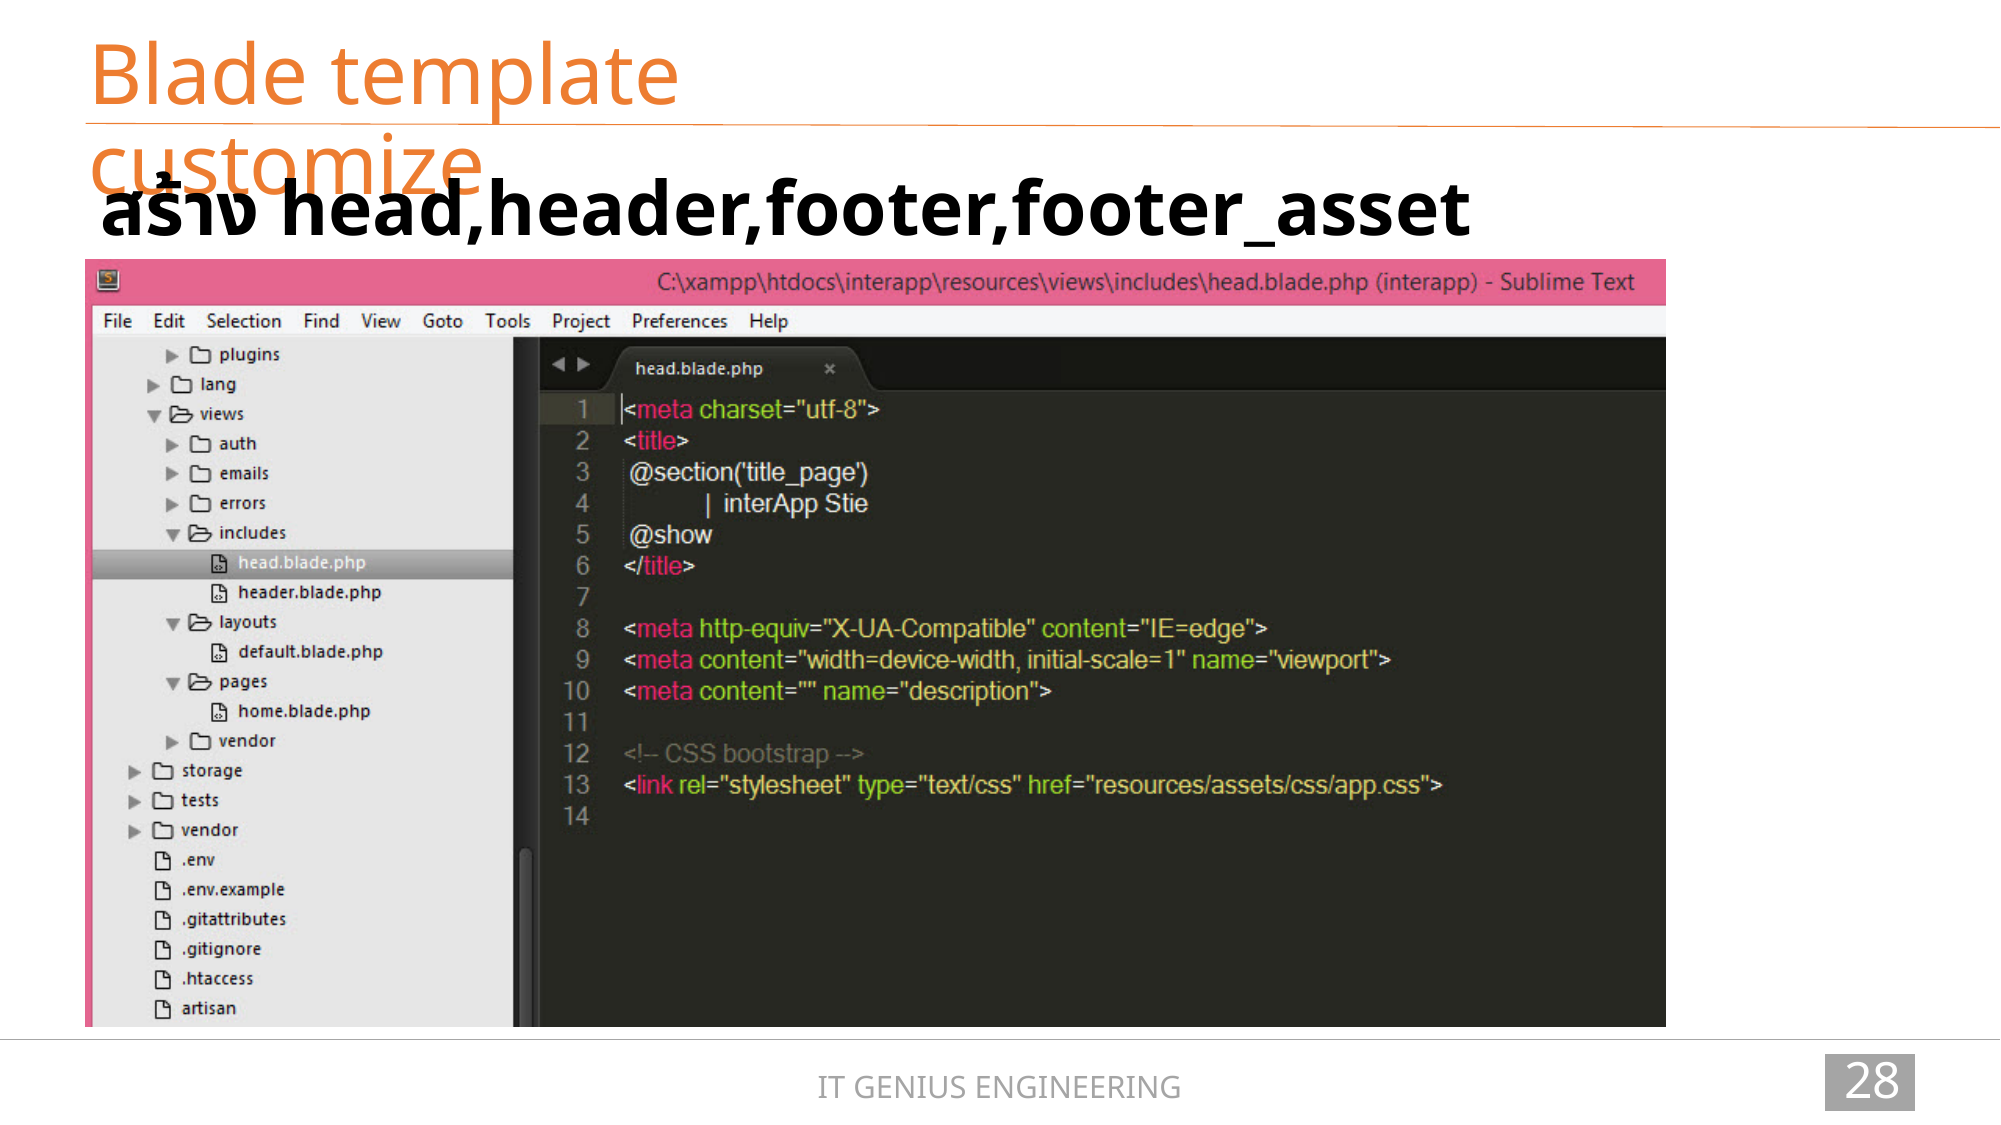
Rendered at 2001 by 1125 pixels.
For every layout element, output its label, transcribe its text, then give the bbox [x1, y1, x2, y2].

subtitle Blade template customize [73, 25, 936, 137]
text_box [85, 123, 2000, 128]
picture [85, 259, 1666, 1027]
text_box IT GENIUS ENGINEERING [576, 1064, 1424, 1113]
slide_number 28 [1822, 1051, 1918, 1114]
text_box สร้าง head,header,footer,footer_asset [85, 153, 1917, 259]
